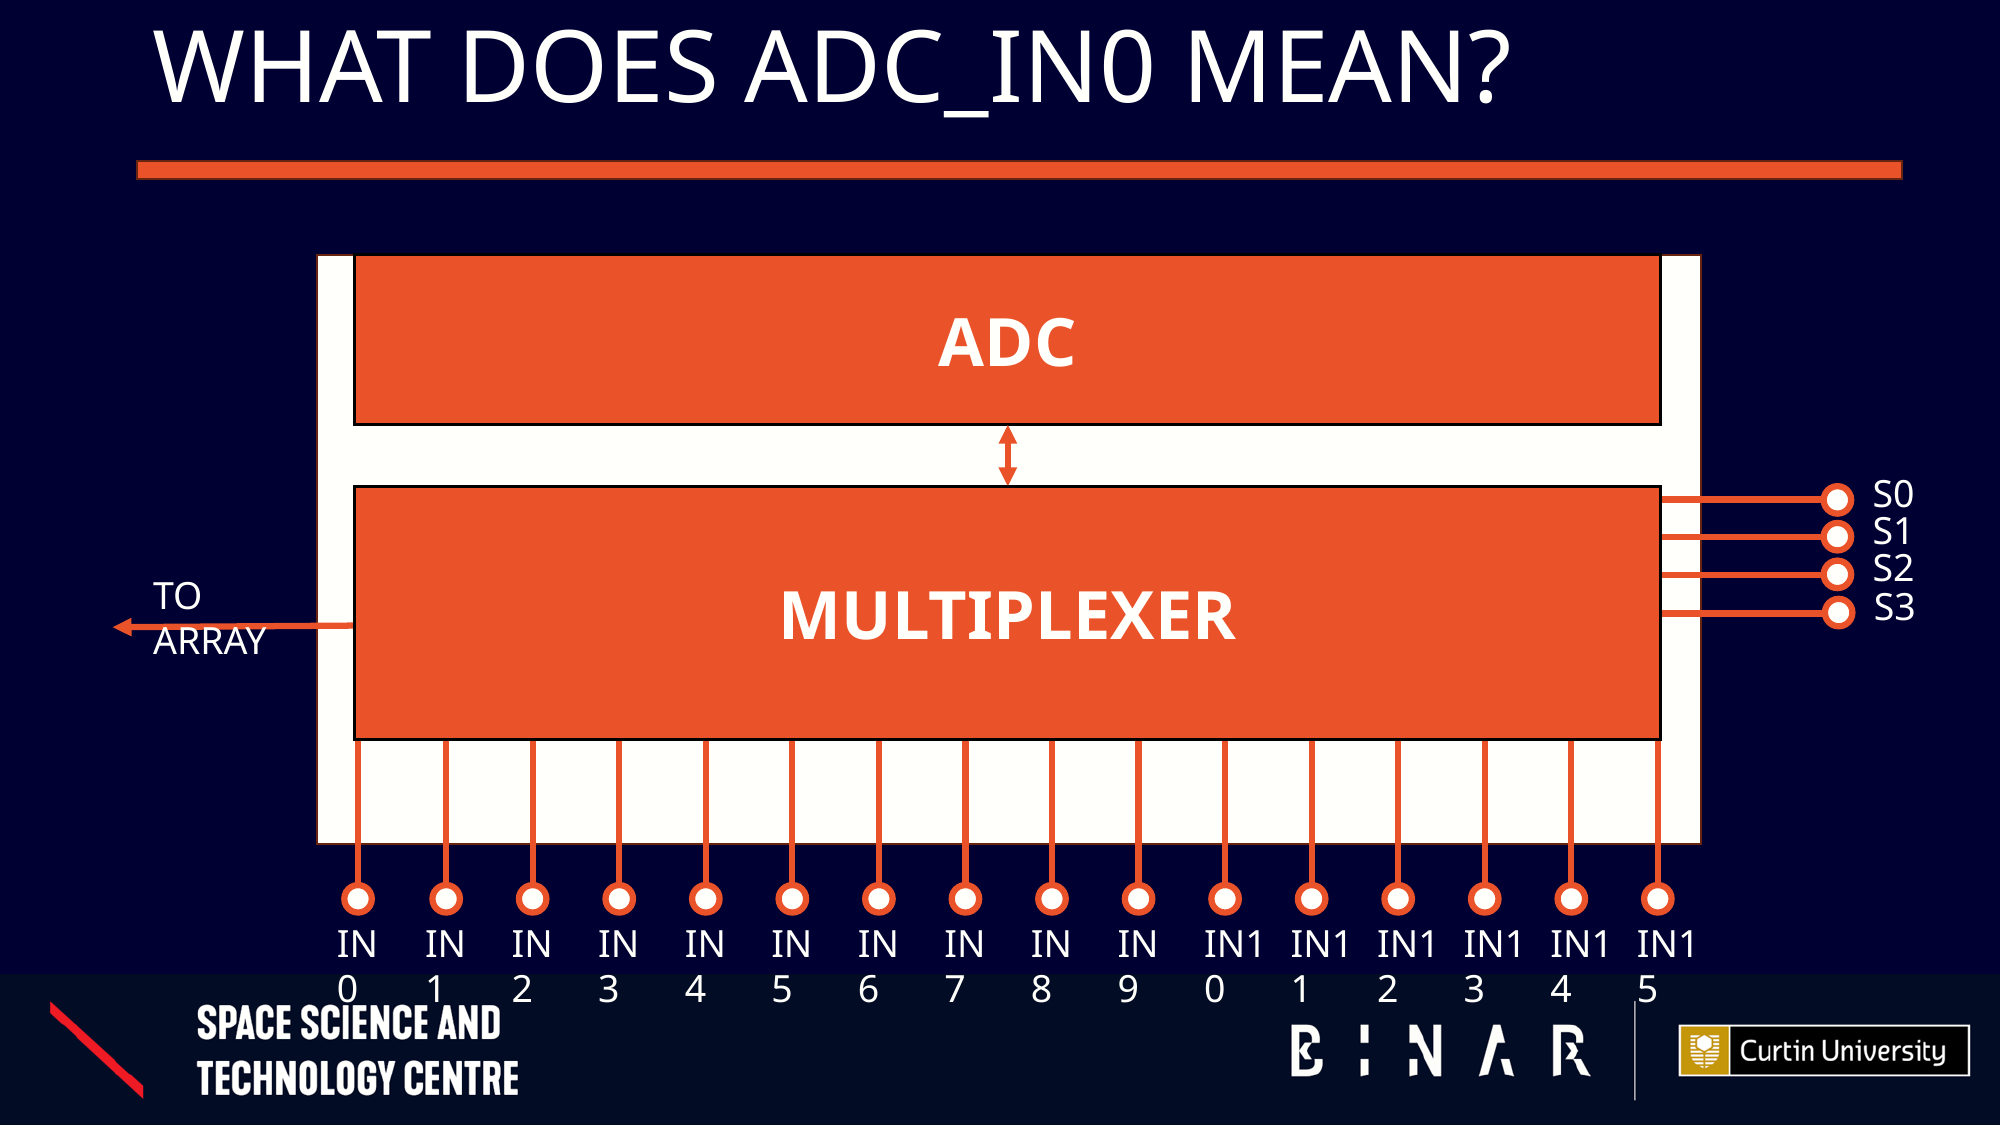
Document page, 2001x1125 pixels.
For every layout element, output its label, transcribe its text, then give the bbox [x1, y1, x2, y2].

text_box [1662, 503, 1702, 534]
text_box [1662, 578, 1702, 610]
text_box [322, 675, 410, 974]
text_box [1822, 559, 1853, 590]
text_box ADC [354, 253, 1662, 426]
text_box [583, 675, 669, 974]
picture [0, 974, 2000, 1125]
text_box S0 [1857, 462, 1930, 499]
text_box [316, 254, 1006, 622]
text_box [1009, 254, 1702, 496]
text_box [410, 675, 496, 974]
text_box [1017, 675, 1102, 974]
text_box WHAT DOES ADC_IN0 MEAN? [137, 0, 1863, 179]
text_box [1362, 675, 1448, 974]
text_box MULTIPLEXER [354, 485, 1662, 675]
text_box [1543, 675, 1621, 974]
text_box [1448, 675, 1543, 974]
text_box TO ARRAY [138, 564, 334, 625]
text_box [1284, 675, 1362, 974]
text_box [1662, 540, 1702, 572]
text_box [843, 675, 929, 974]
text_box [1621, 675, 1729, 974]
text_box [929, 675, 1017, 974]
text_box [1822, 521, 1853, 552]
text_box S1 [1857, 499, 1930, 536]
text_box [1662, 617, 1702, 675]
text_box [669, 675, 757, 974]
text_box S2 [1857, 536, 1930, 597]
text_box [1189, 675, 1284, 974]
text_box [316, 629, 354, 845]
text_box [496, 675, 583, 974]
text_box [1823, 597, 1854, 628]
text_box [136, 160, 1903, 180]
text_box [1822, 485, 1853, 515]
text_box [1102, 675, 1189, 974]
text_box S3 [1859, 575, 1931, 635]
text_box TO ARRAY [138, 628, 334, 670]
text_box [757, 675, 843, 974]
